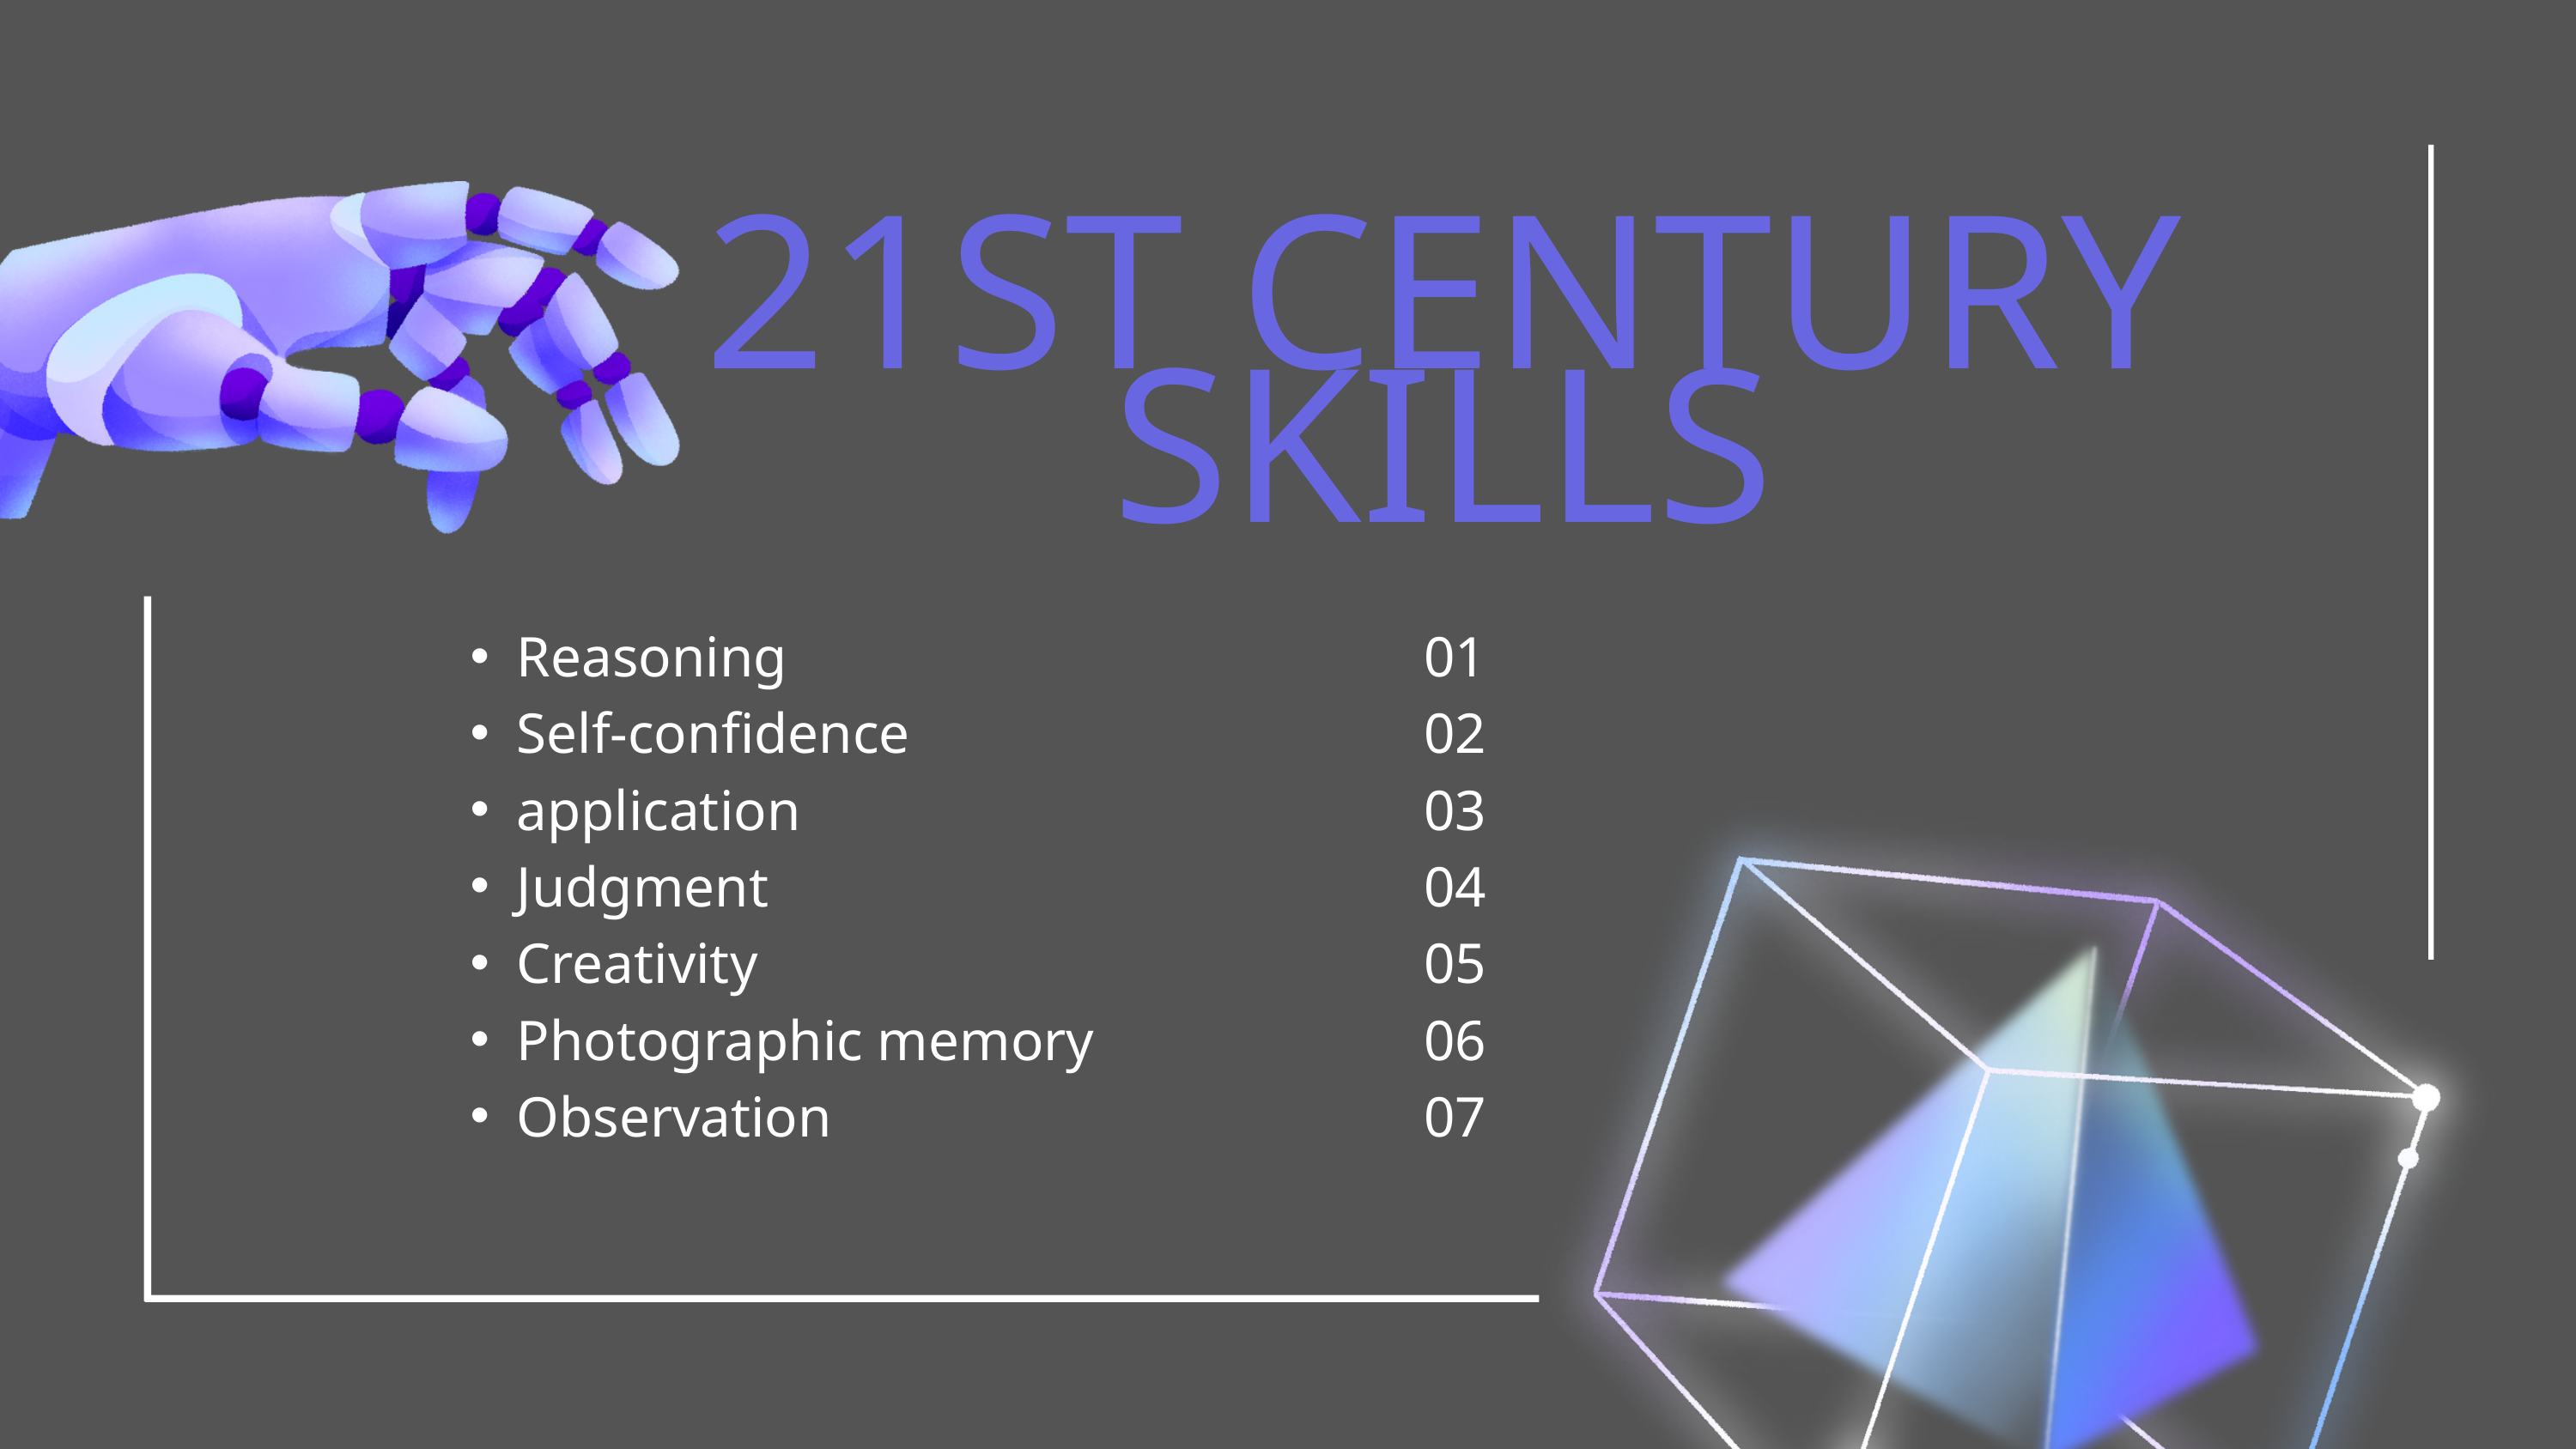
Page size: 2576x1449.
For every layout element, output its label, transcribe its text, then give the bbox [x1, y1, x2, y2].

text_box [144, 596, 1540, 1301]
text_box 21ST CENTURY SKILLS [680, 258, 2208, 566]
text_box [1539, 797, 2500, 1449]
text_box [0, 181, 681, 535]
